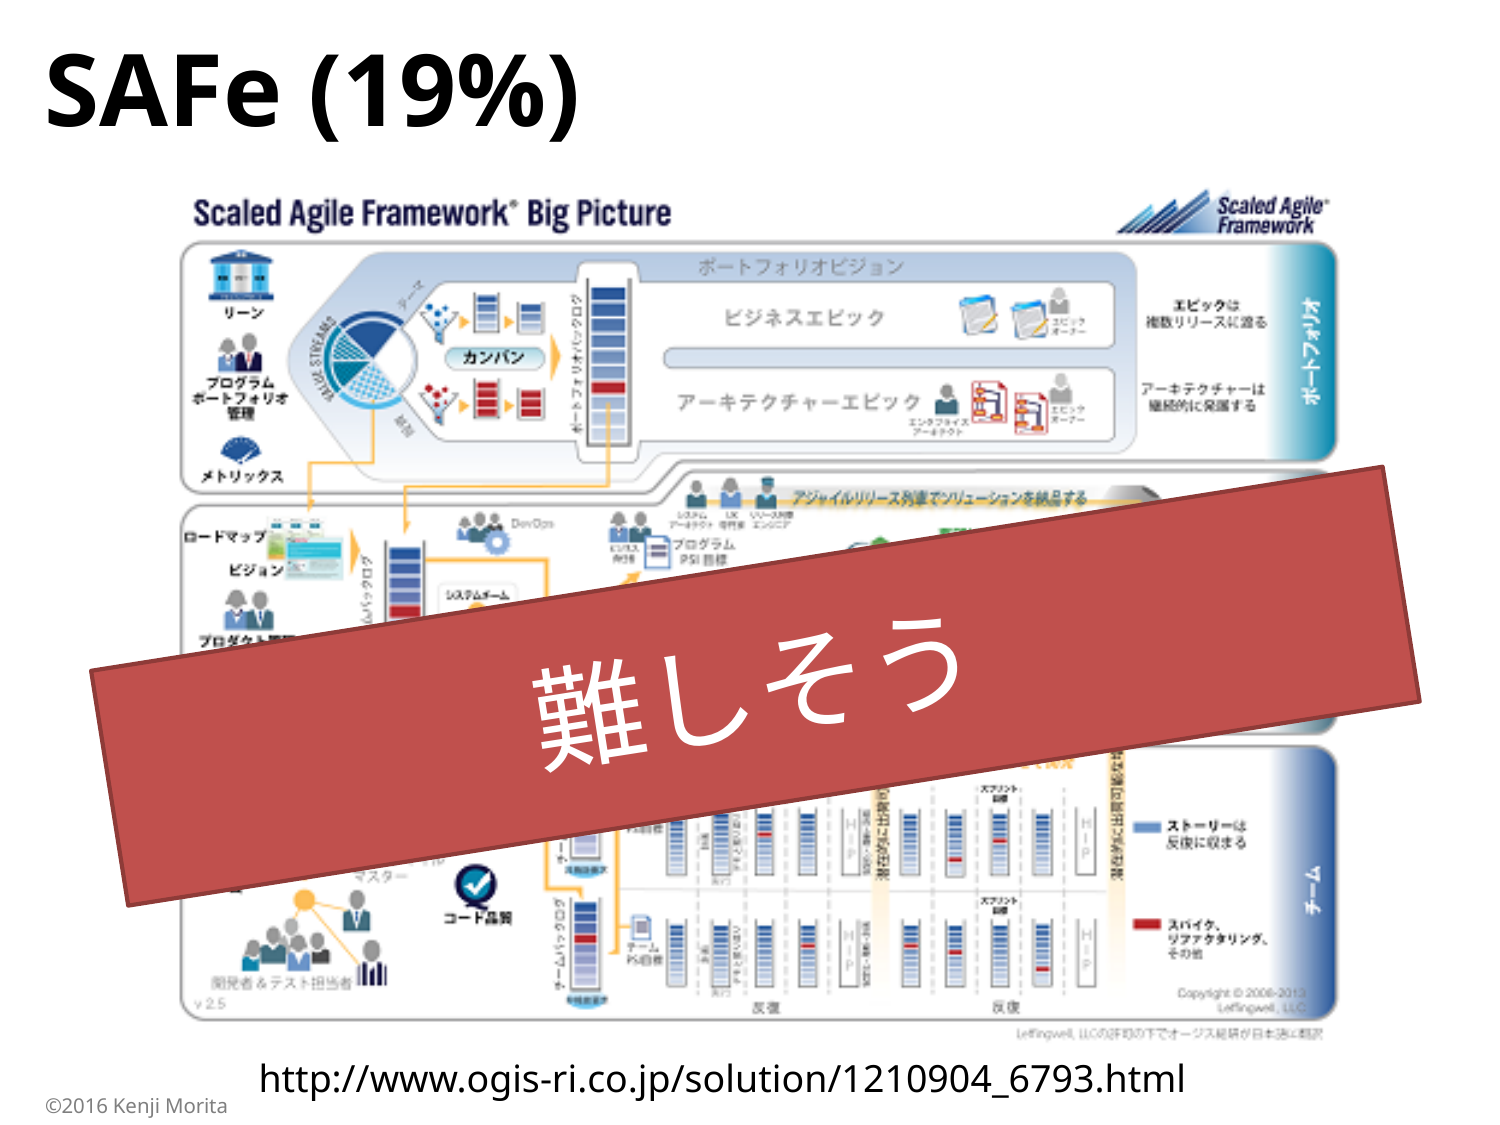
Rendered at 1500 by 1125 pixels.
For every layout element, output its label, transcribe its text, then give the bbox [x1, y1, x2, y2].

title SAFe (19%) [39, 4, 1459, 168]
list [141, 136, 1370, 1048]
text_box 難しそう [89, 661, 136, 908]
text_box http://www.ogis-ri.co.jp/solution/1210904_6793.html [243, 1055, 1369, 1108]
text_box 難しそう [1373, 464, 1422, 712]
